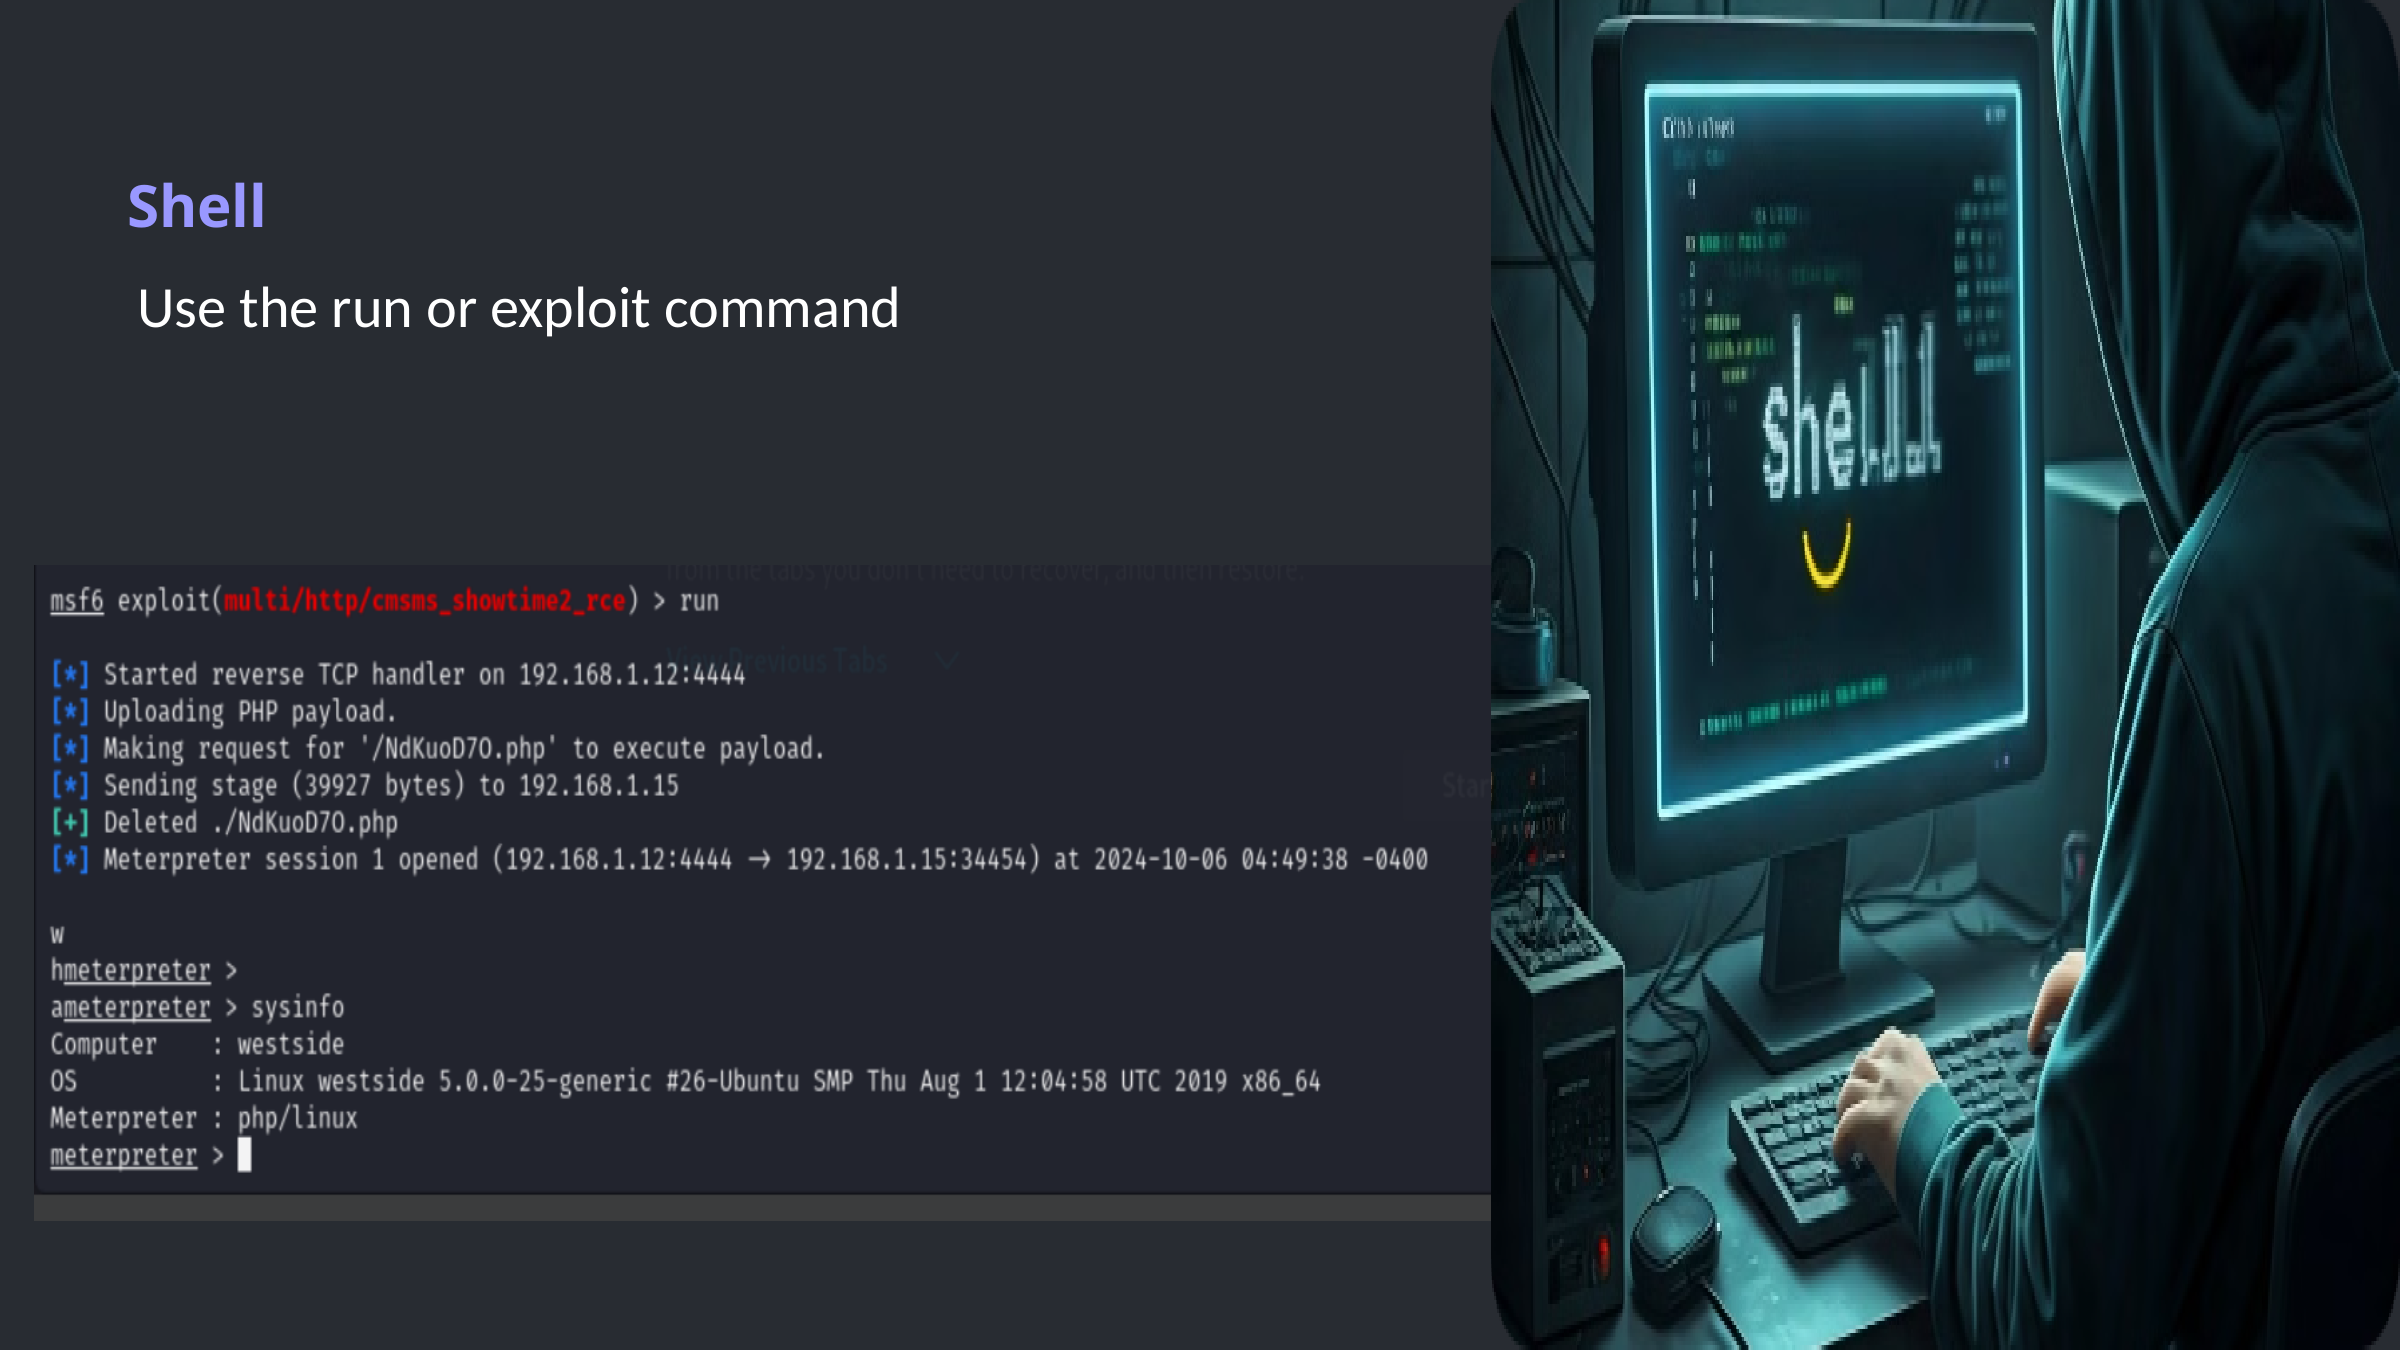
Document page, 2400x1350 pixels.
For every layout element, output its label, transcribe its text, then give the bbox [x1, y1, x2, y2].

text_box Shell [112, 166, 1313, 247]
picture [34, 0, 2400, 1350]
text_box Use the run or exploit command [122, 261, 1230, 347]
